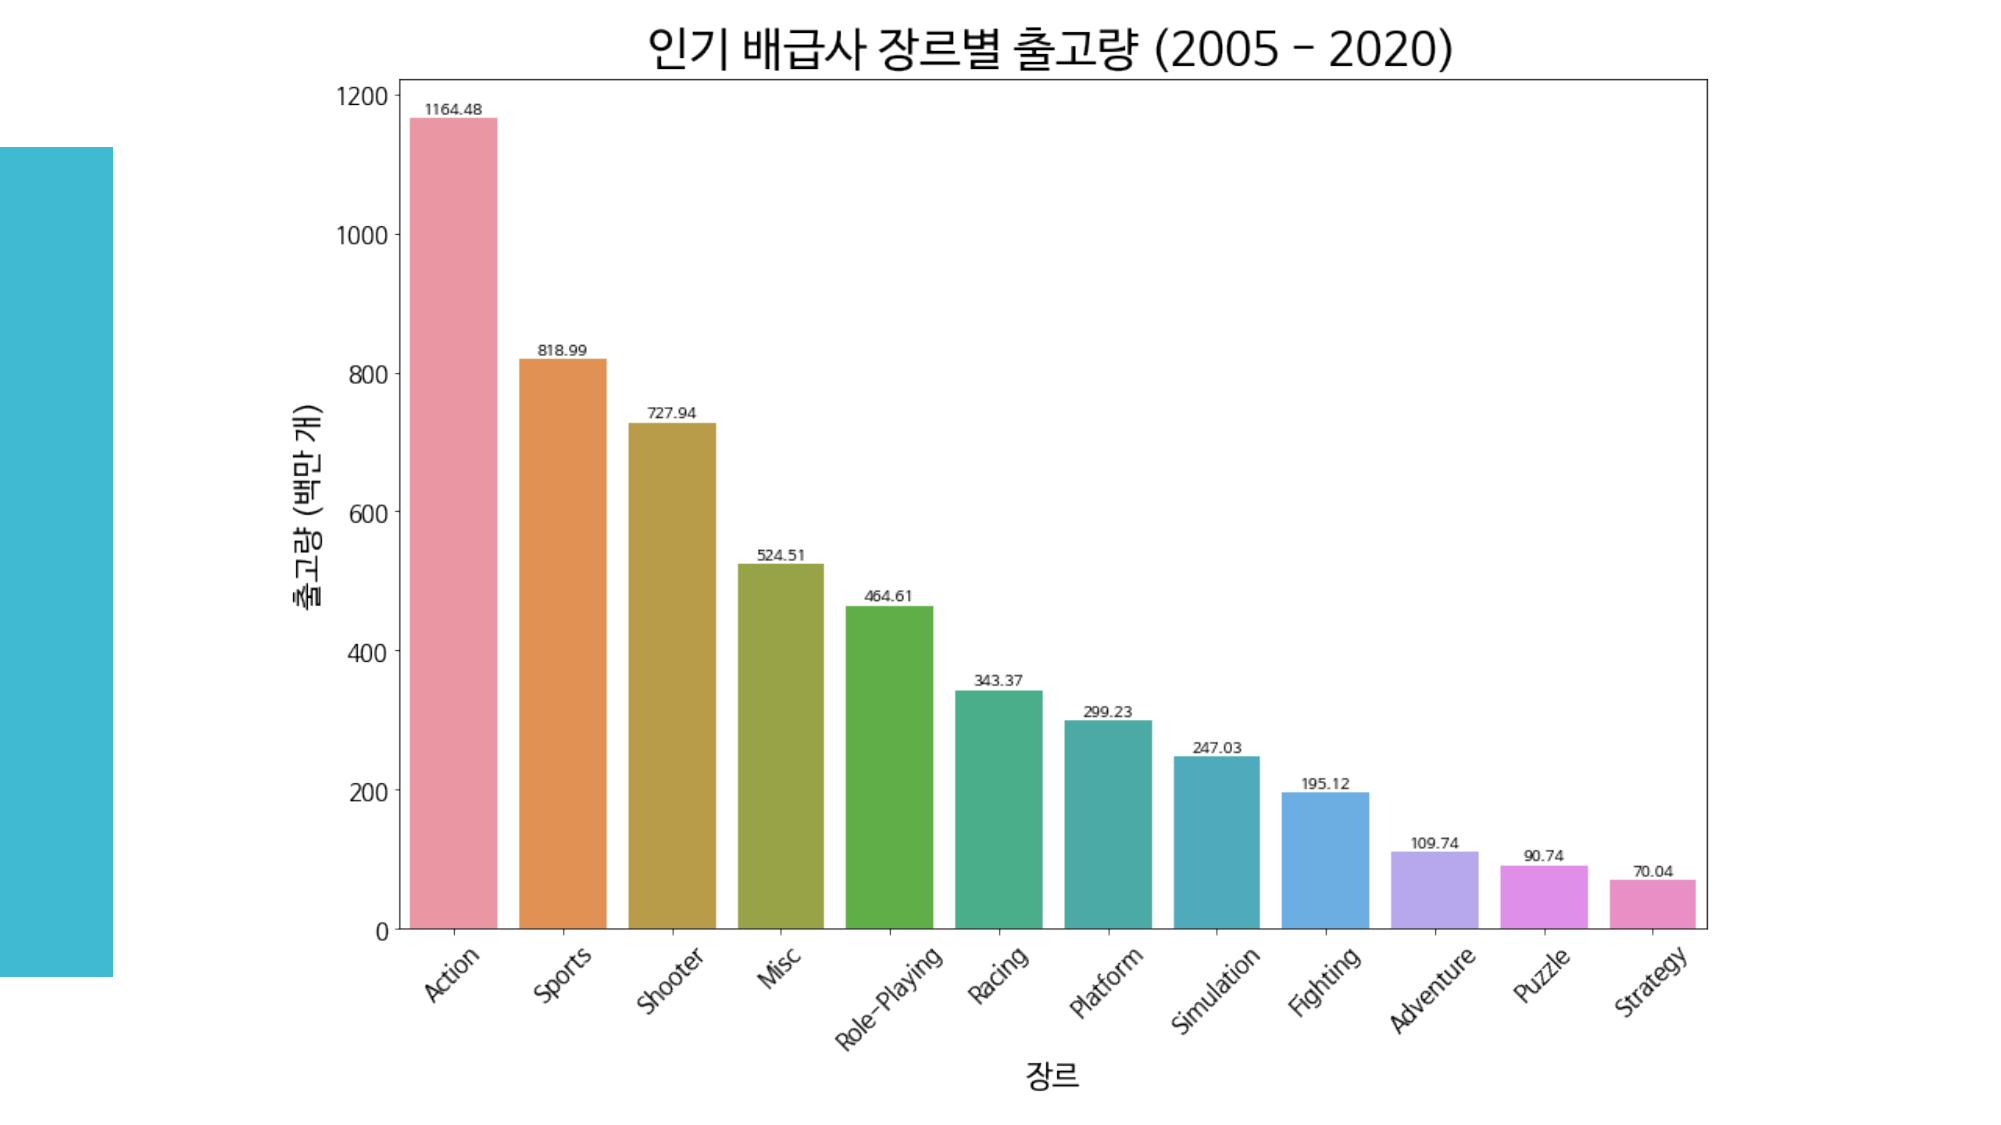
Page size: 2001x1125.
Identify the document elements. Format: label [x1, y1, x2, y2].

picture [281, 18, 1719, 1107]
picture [0, 146, 113, 977]
